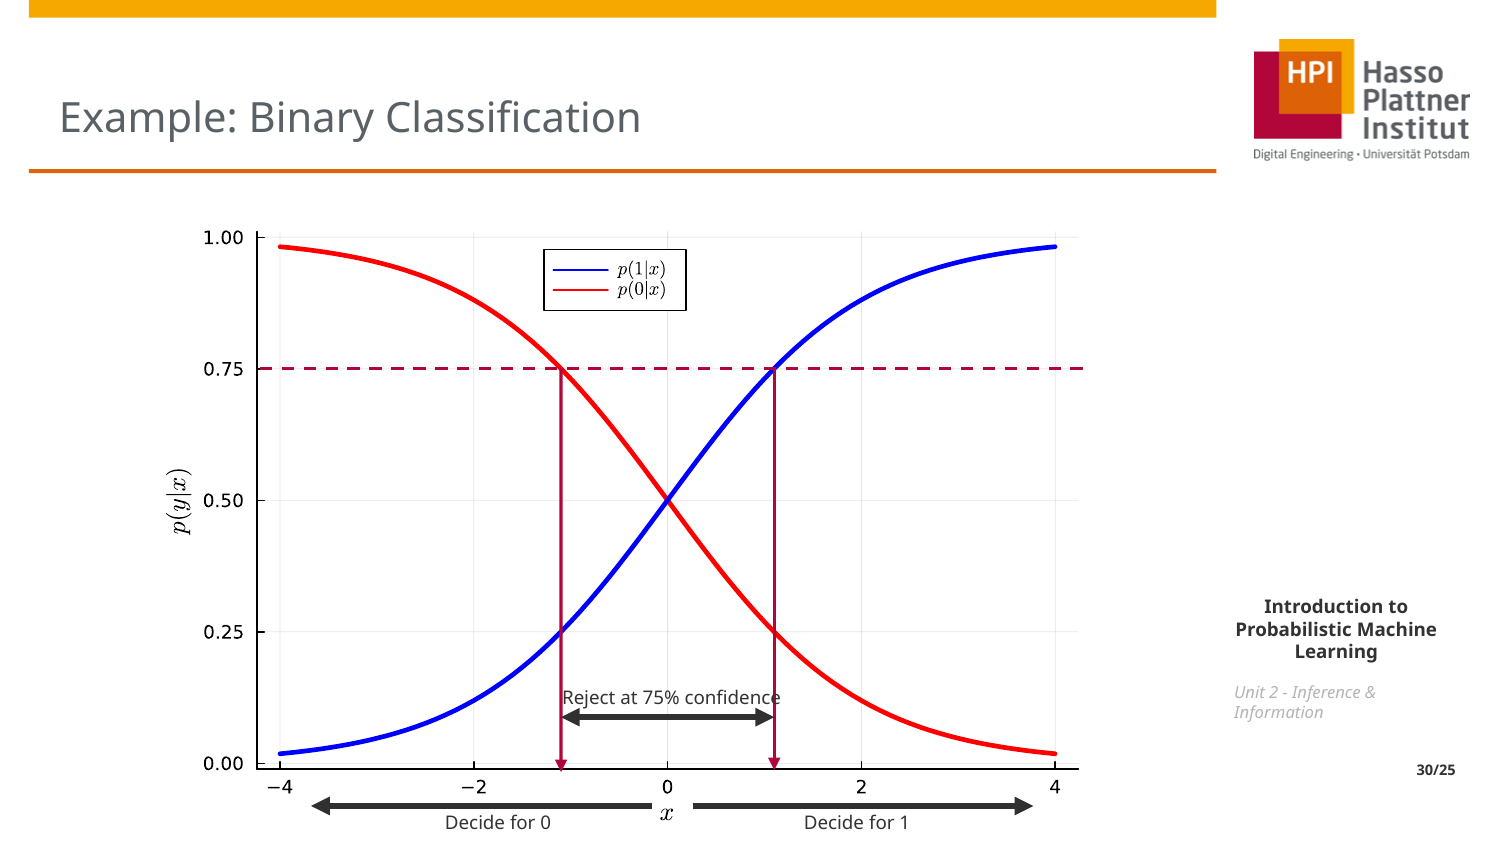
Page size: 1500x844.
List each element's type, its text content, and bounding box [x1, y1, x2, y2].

title Example: Binary Classification [58, 17, 1187, 170]
text_box Decide for 1 [782, 815, 933, 840]
text_box Decide for 0 [423, 815, 574, 840]
picture [1254, 39, 1470, 161]
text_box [165, 230, 1079, 794]
text_box [660, 808, 674, 821]
